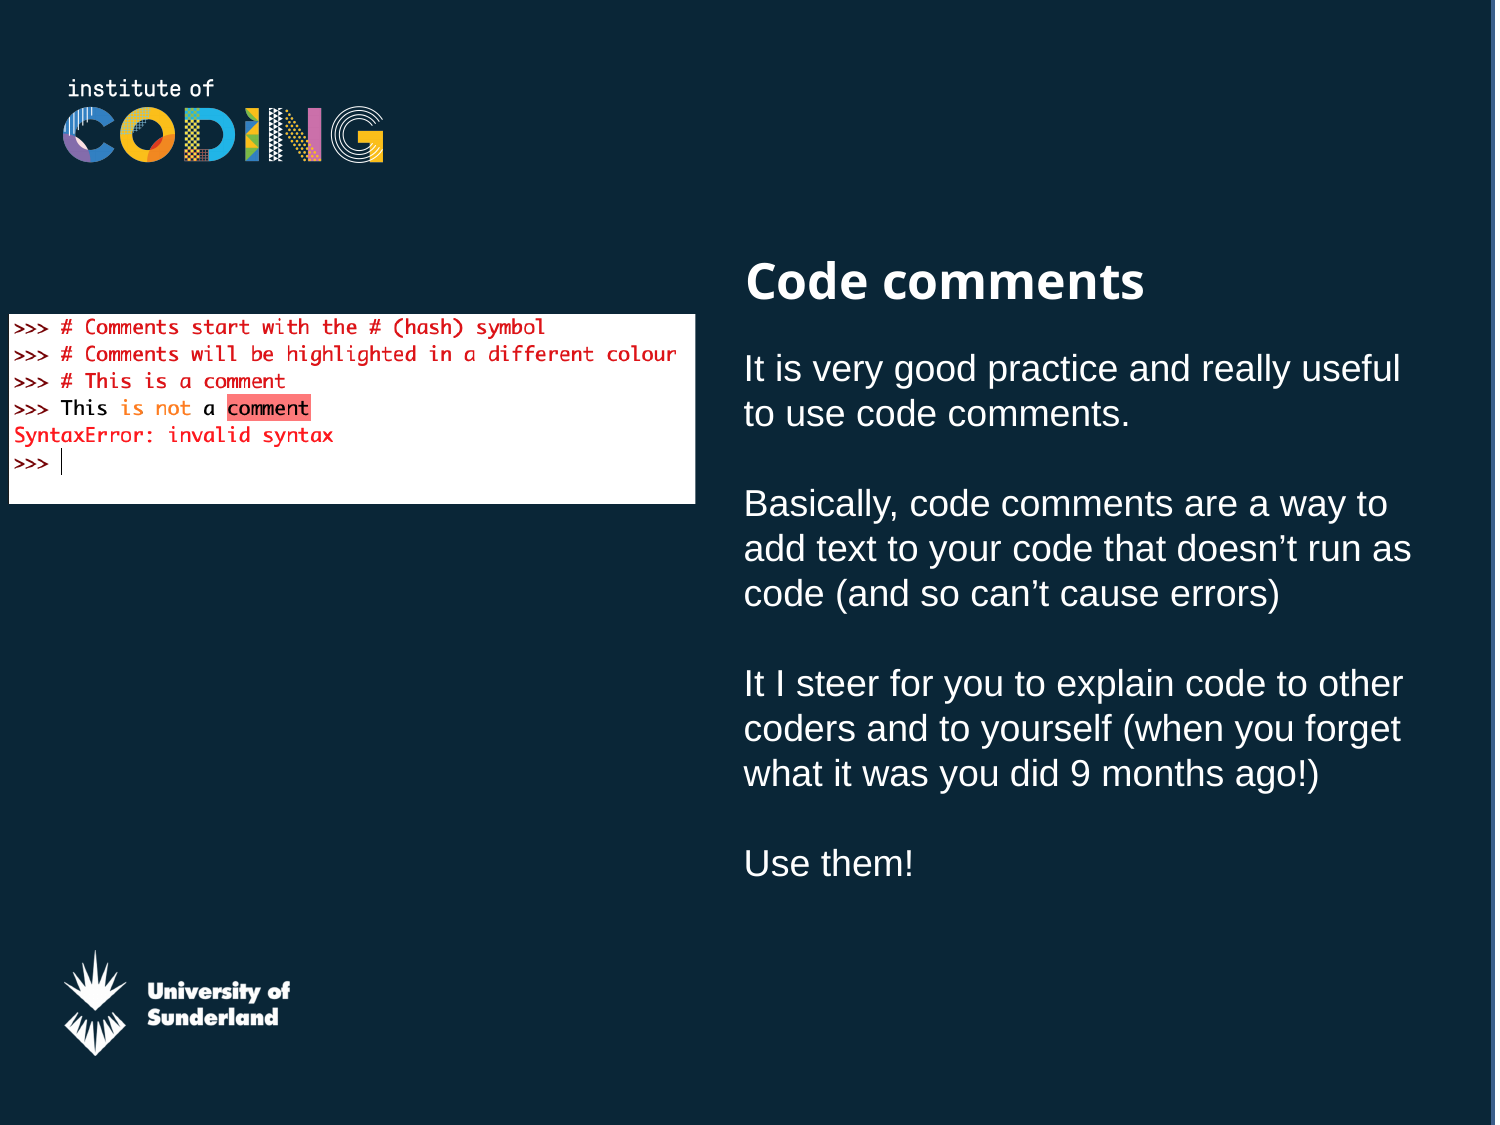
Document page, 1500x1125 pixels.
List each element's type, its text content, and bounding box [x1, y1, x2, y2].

picture [64, 950, 290, 1056]
picture [63, 78, 384, 163]
text_box It is very good practice and really useful to use code comments. Basically, code comments are a way to add text to your code that doesn’t run as code (and so can’t cause errors) It I steer for you to explain code to other coders and to yourself (when you forget what it was you did 9 months ago!) Use them! [736, 337, 1435, 892]
picture [7, 314, 696, 505]
text_box Code comments [737, 242, 1435, 318]
text_box [0, 0, 1493, 1125]
